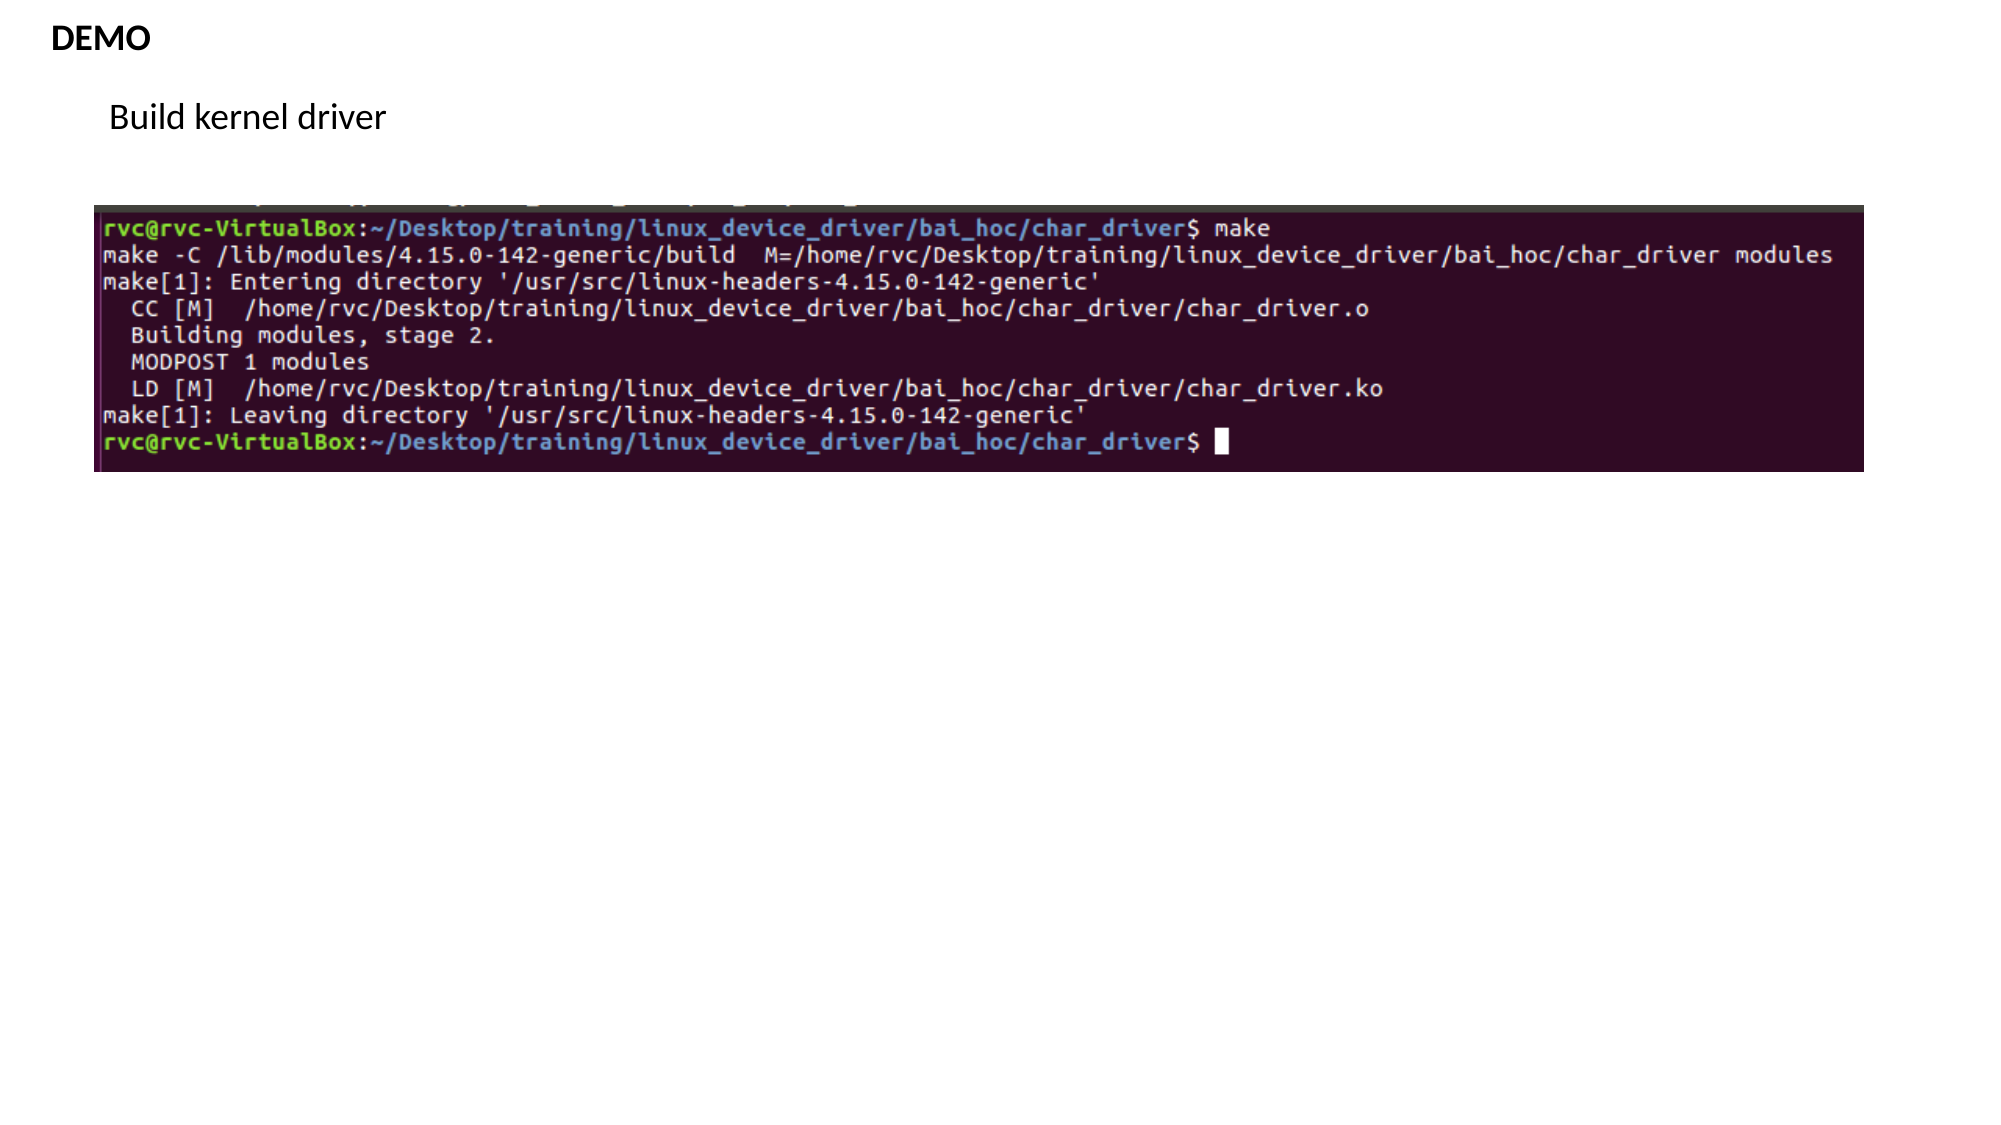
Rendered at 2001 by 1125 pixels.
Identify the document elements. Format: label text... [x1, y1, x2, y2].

text_box Build kernel driver [94, 84, 1339, 144]
text_box DEMO [36, 6, 331, 66]
picture [94, 205, 1864, 472]
